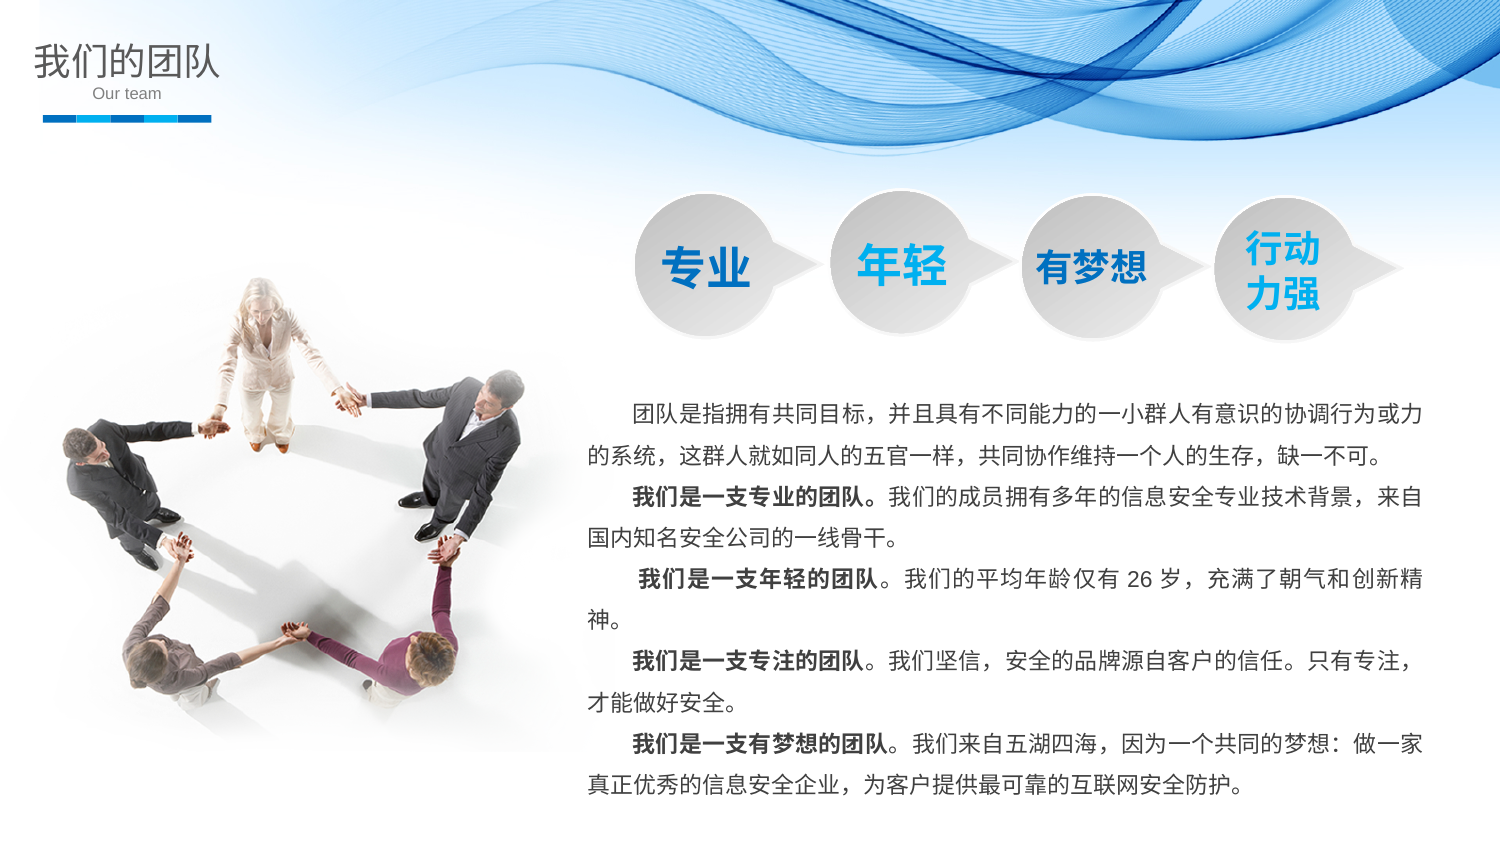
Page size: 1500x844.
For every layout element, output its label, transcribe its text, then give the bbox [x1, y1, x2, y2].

picture [0, 0, 1500, 844]
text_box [827, 187, 1021, 337]
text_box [0, 31, 273, 123]
text_box 团队是指拥有共同目标，并且具有不同能力的一小群人有意识的协调行为或力的系统，这群人就如同人的五官一样，共同协作维持一个人的生存，缺一不可。 我们是一支专业的团队。我们的成员拥有多年的信息安全专业技术背景，来自国内知名安全公司的一线骨干。 我们是一支年轻的团队。我们的平均年龄仅有26岁，充满了朝气和创新精神。 我们是一支专注的团队。我们坚信，安全的品牌源自客户的信任。只有专注，才能做好安全。 我们是一支有梦想的团队。我们来自五湖四海，因为一个共同的梦想：做一家真正优秀的信息安全企业，为客户提供最可靠的互联网安全防护。 [587, 386, 1424, 798]
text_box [631, 190, 823, 340]
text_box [1018, 192, 1212, 342]
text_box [1211, 194, 1405, 344]
